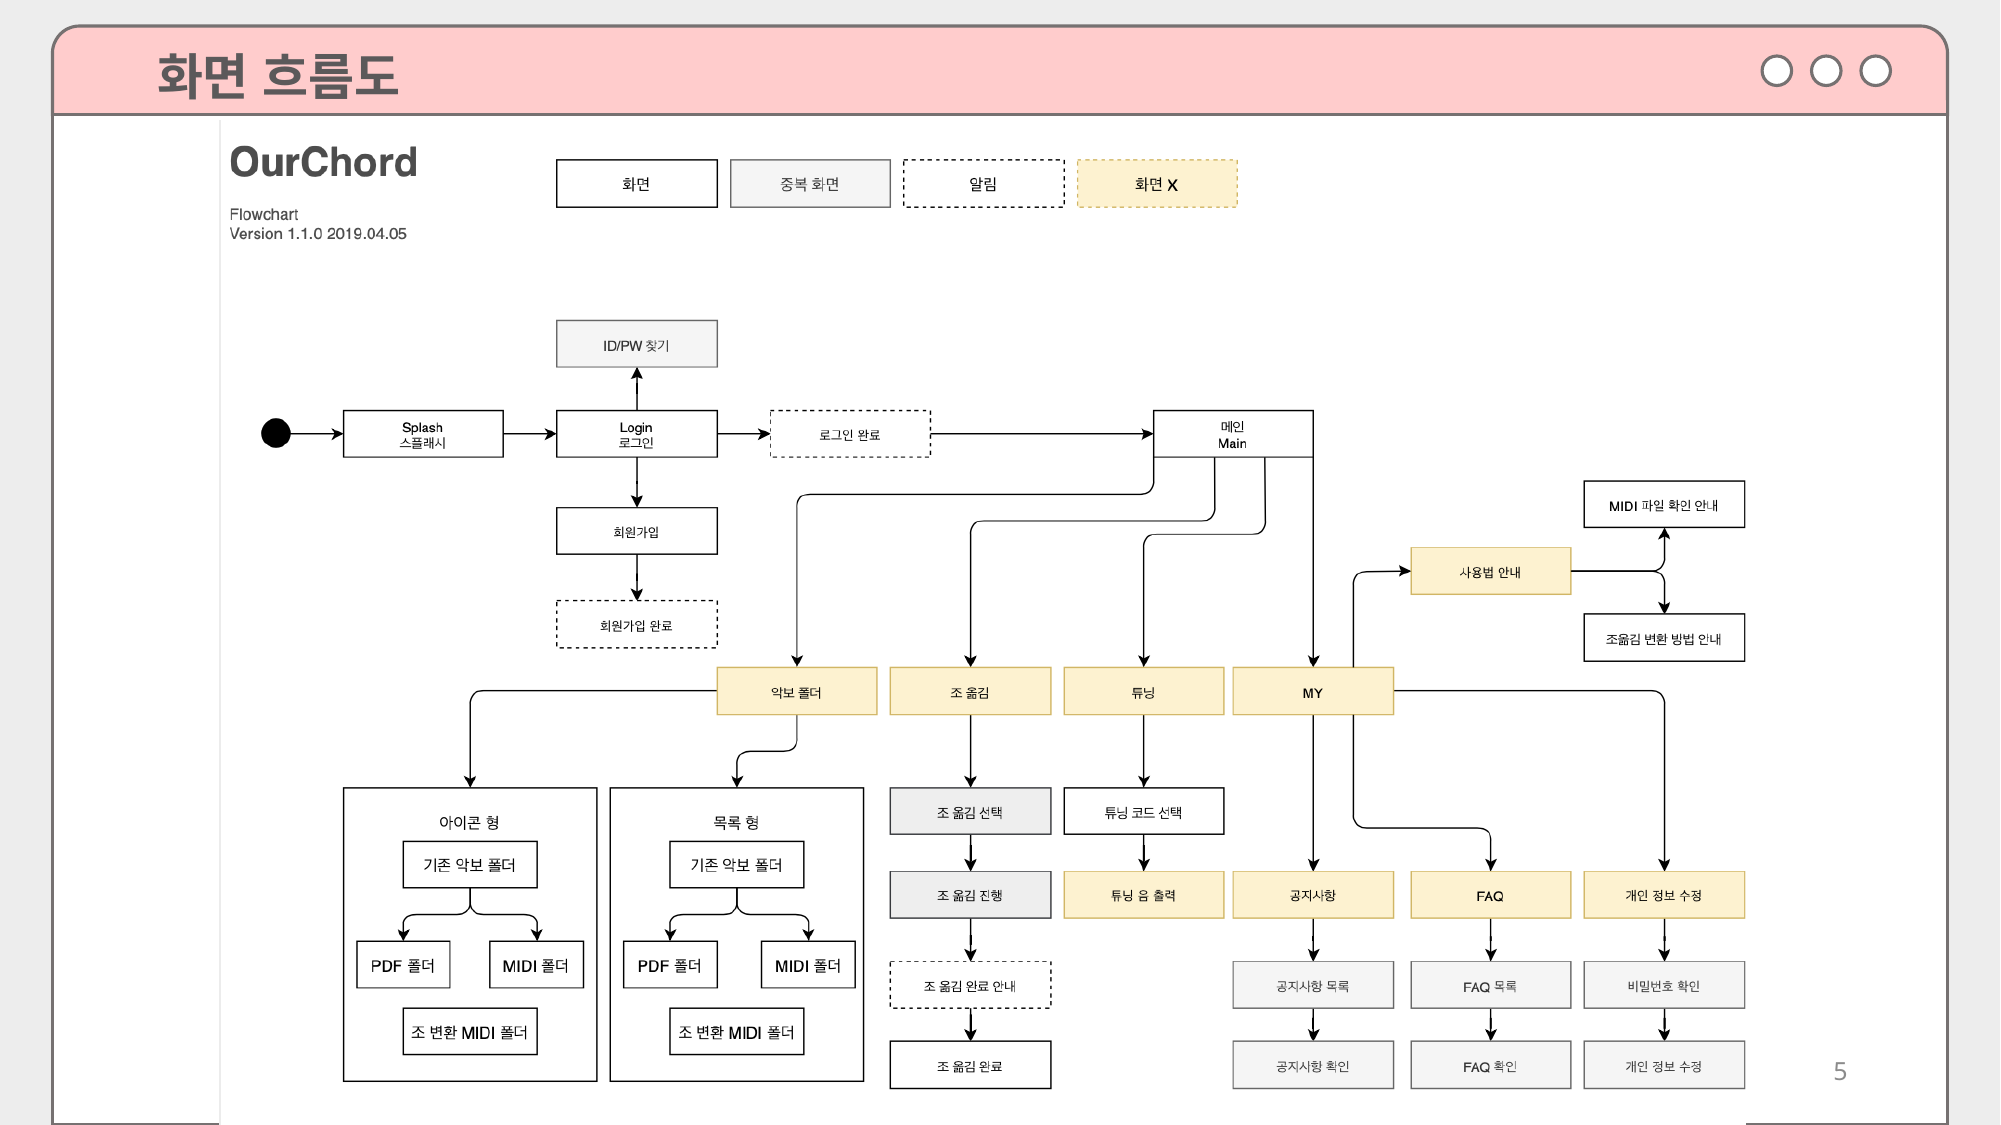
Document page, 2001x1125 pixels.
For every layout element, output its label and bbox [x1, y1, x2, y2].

text_box [52, 26, 1948, 1125]
picture [219, 120, 1746, 1125]
